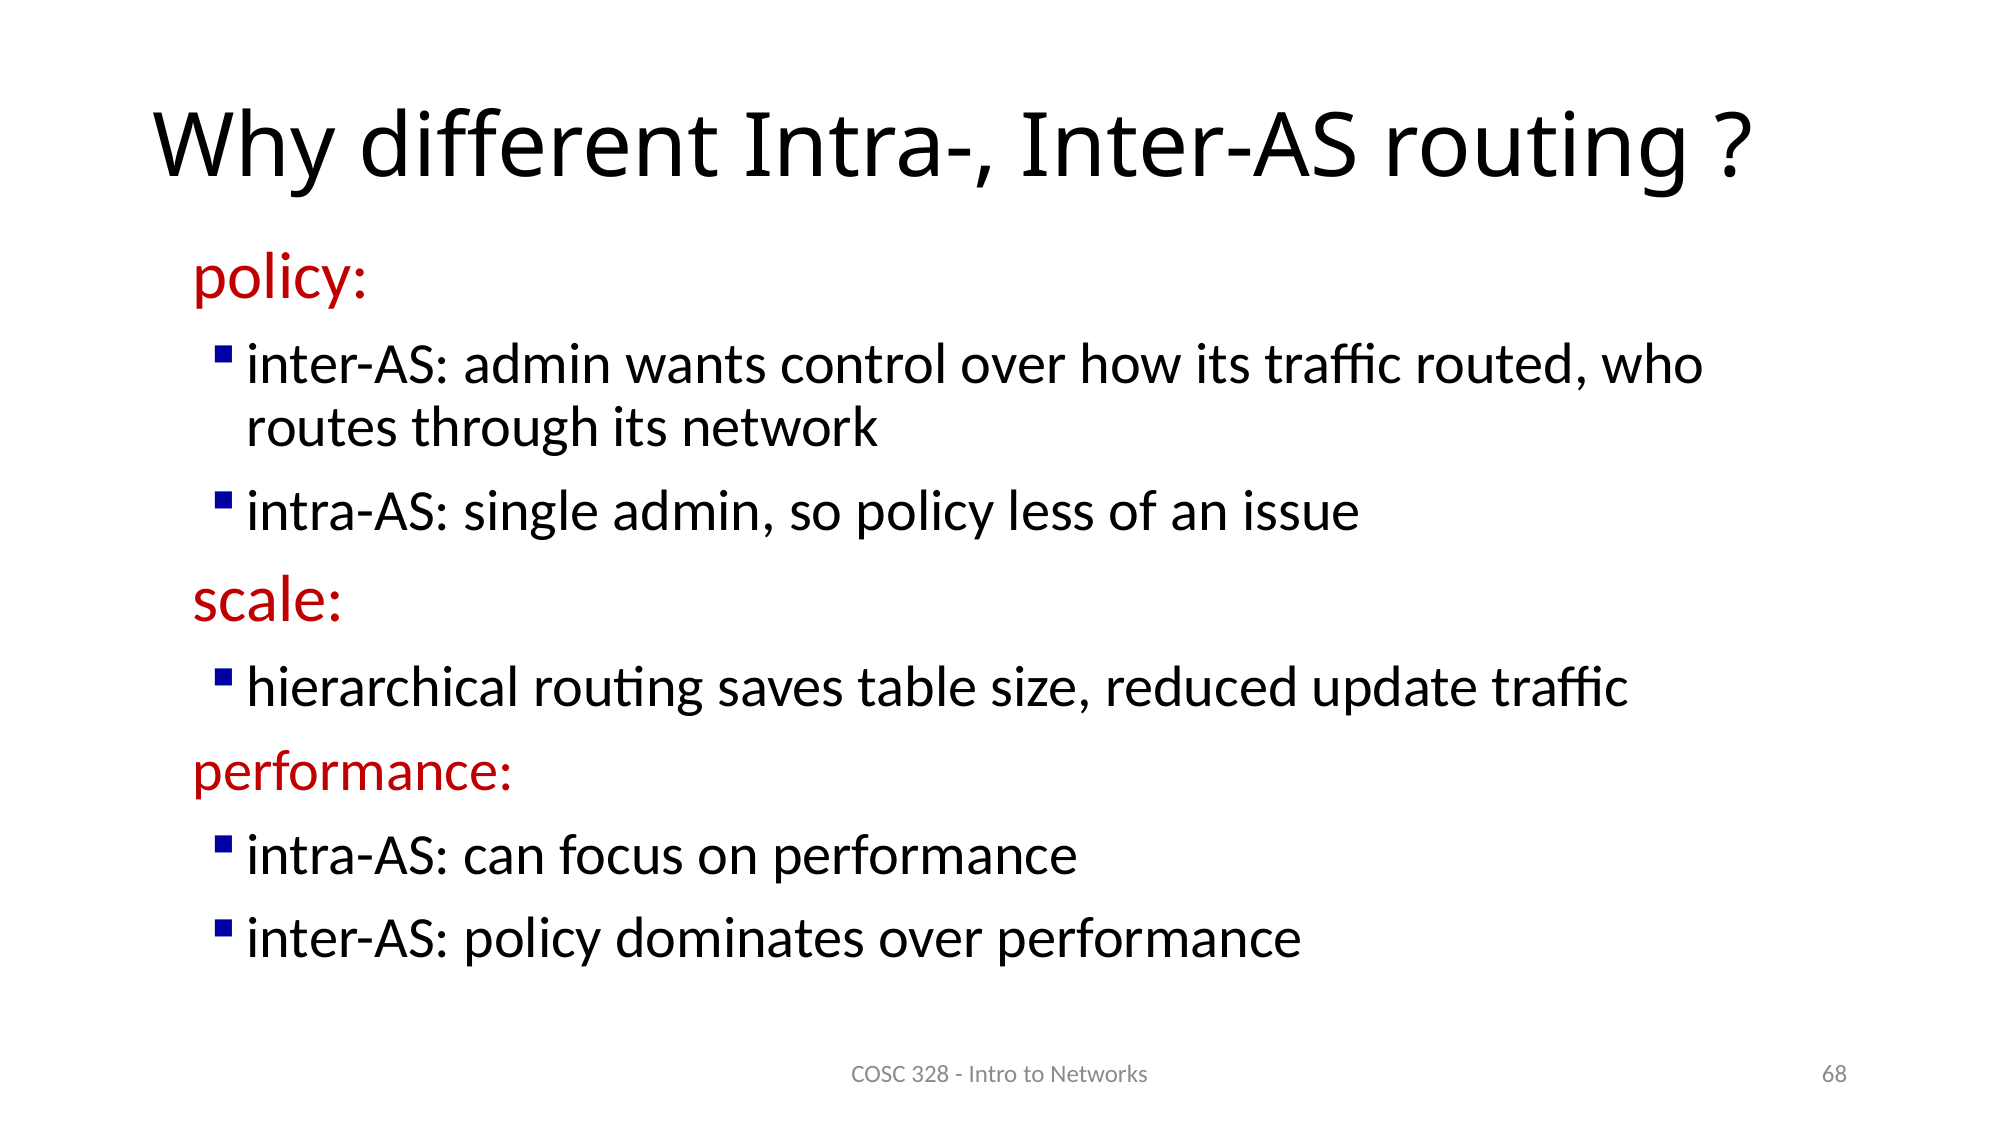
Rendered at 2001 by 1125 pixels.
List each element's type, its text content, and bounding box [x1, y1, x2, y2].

text_box policy: inter-AS: admin wants control over how its traffic routed, who routes through its network intra-AS: single admin, so policy less of an issue scale: hierarchical routing saves table size, reduced update traffic performance: intra-AS: can focus on performance inter-AS: policy dominates over performance [156, 233, 1849, 984]
title Why different Intra-, Inter-AS routing ? [137, 63, 1983, 211]
slide_number 68 [1412, 1042, 1863, 1103]
footer COSC 328 - Intro to Networks [662, 1042, 1338, 1103]
